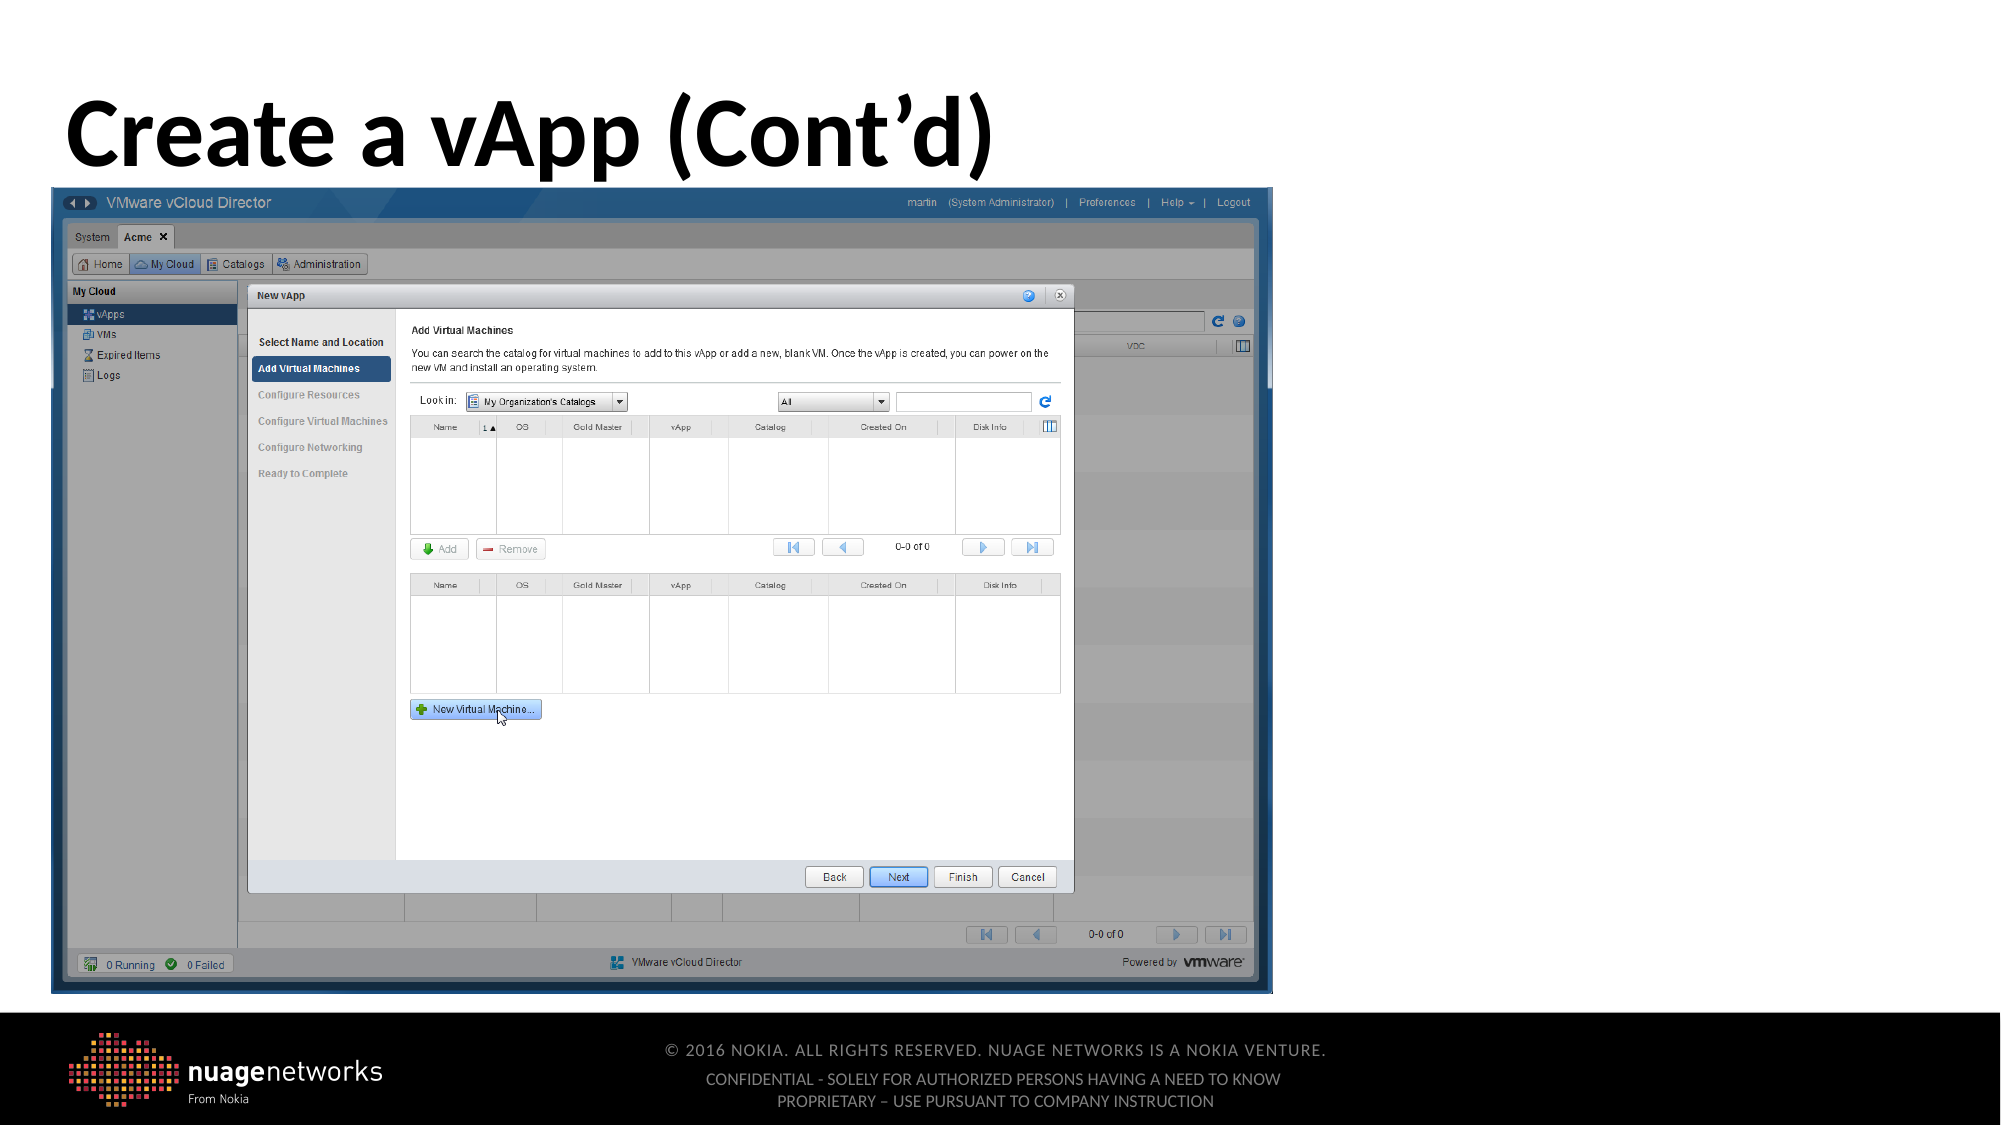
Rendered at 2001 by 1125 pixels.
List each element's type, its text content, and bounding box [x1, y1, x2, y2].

title Create a vApp (Cont’d) [51, 33, 1951, 221]
picture [55, 1030, 396, 1109]
picture [51, 187, 1274, 994]
